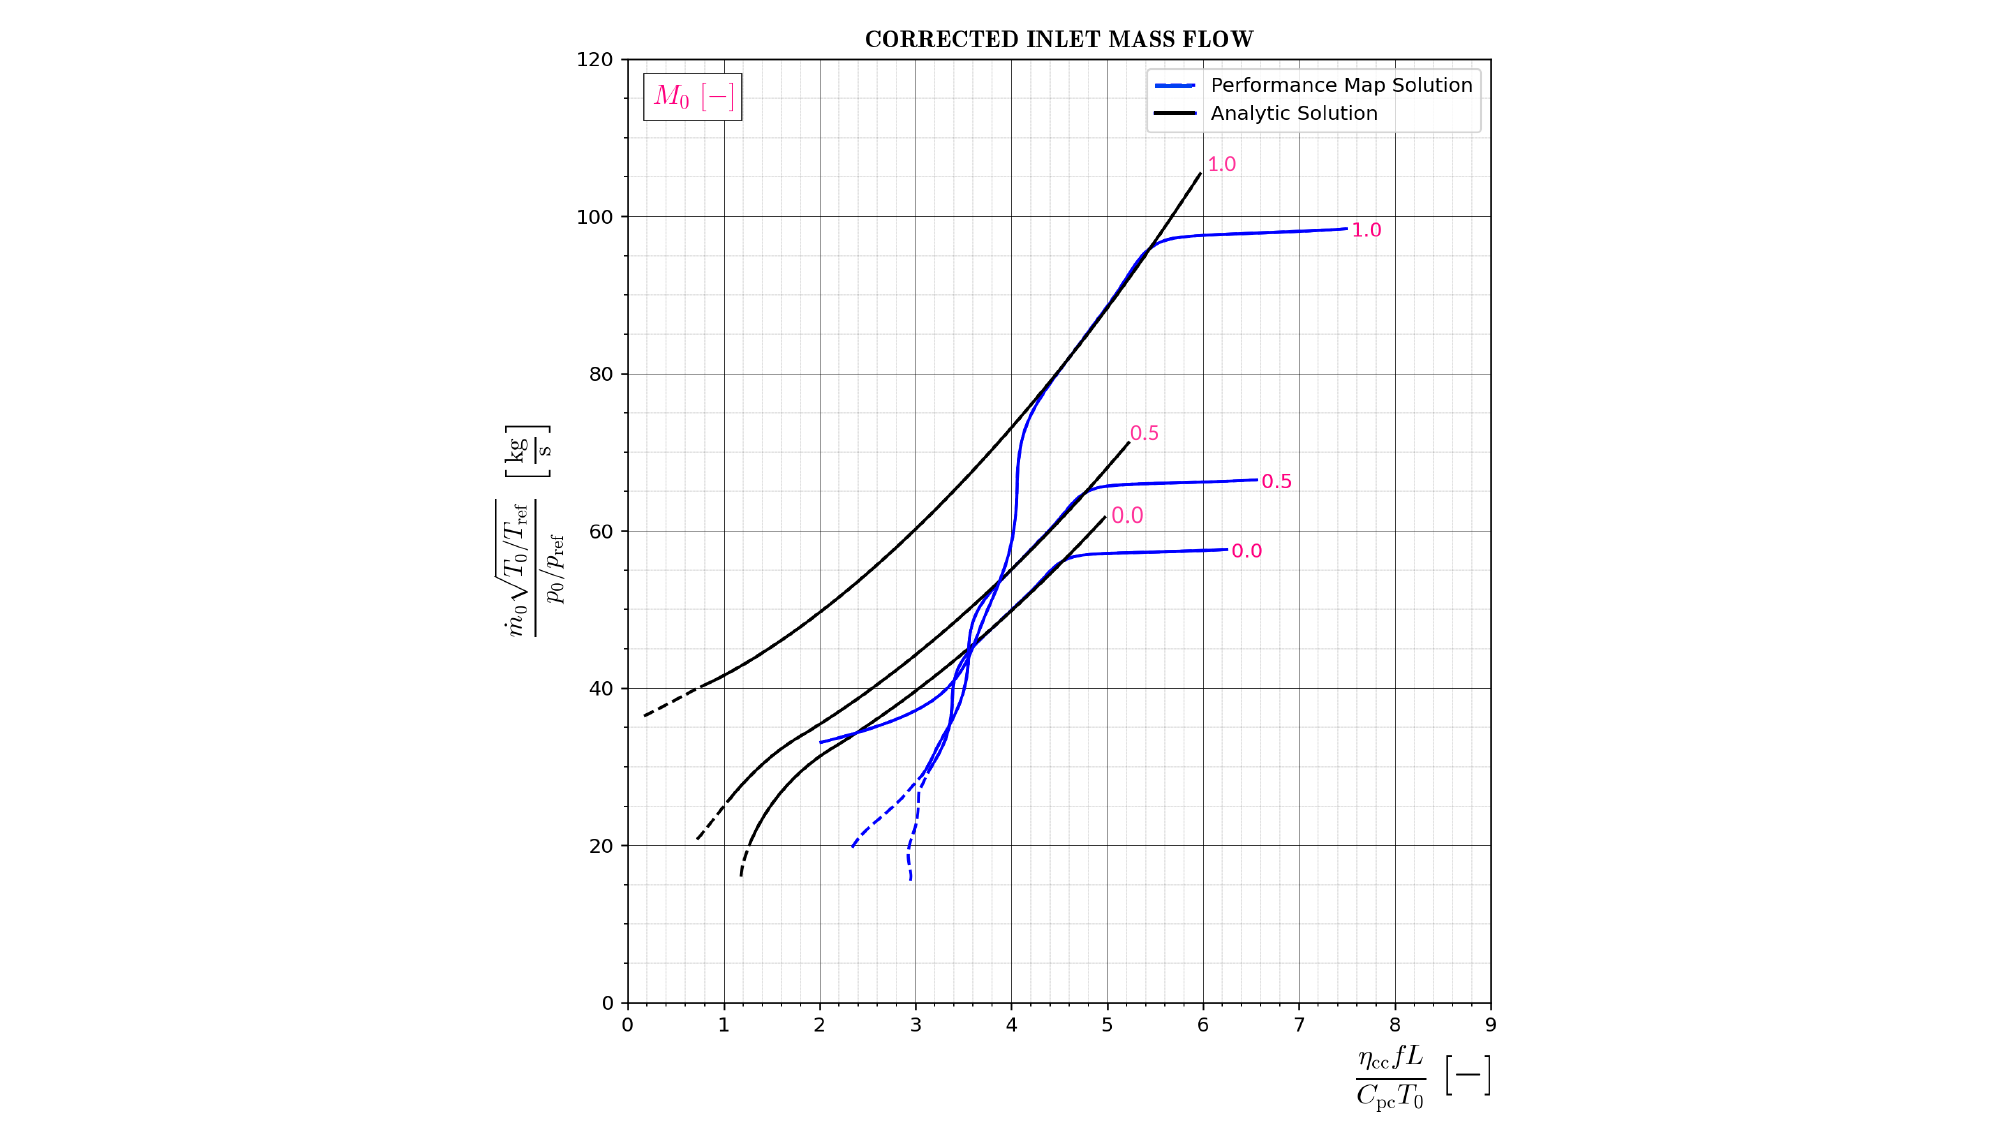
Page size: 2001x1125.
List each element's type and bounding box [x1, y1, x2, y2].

text_box [481, 0, 1518, 1125]
